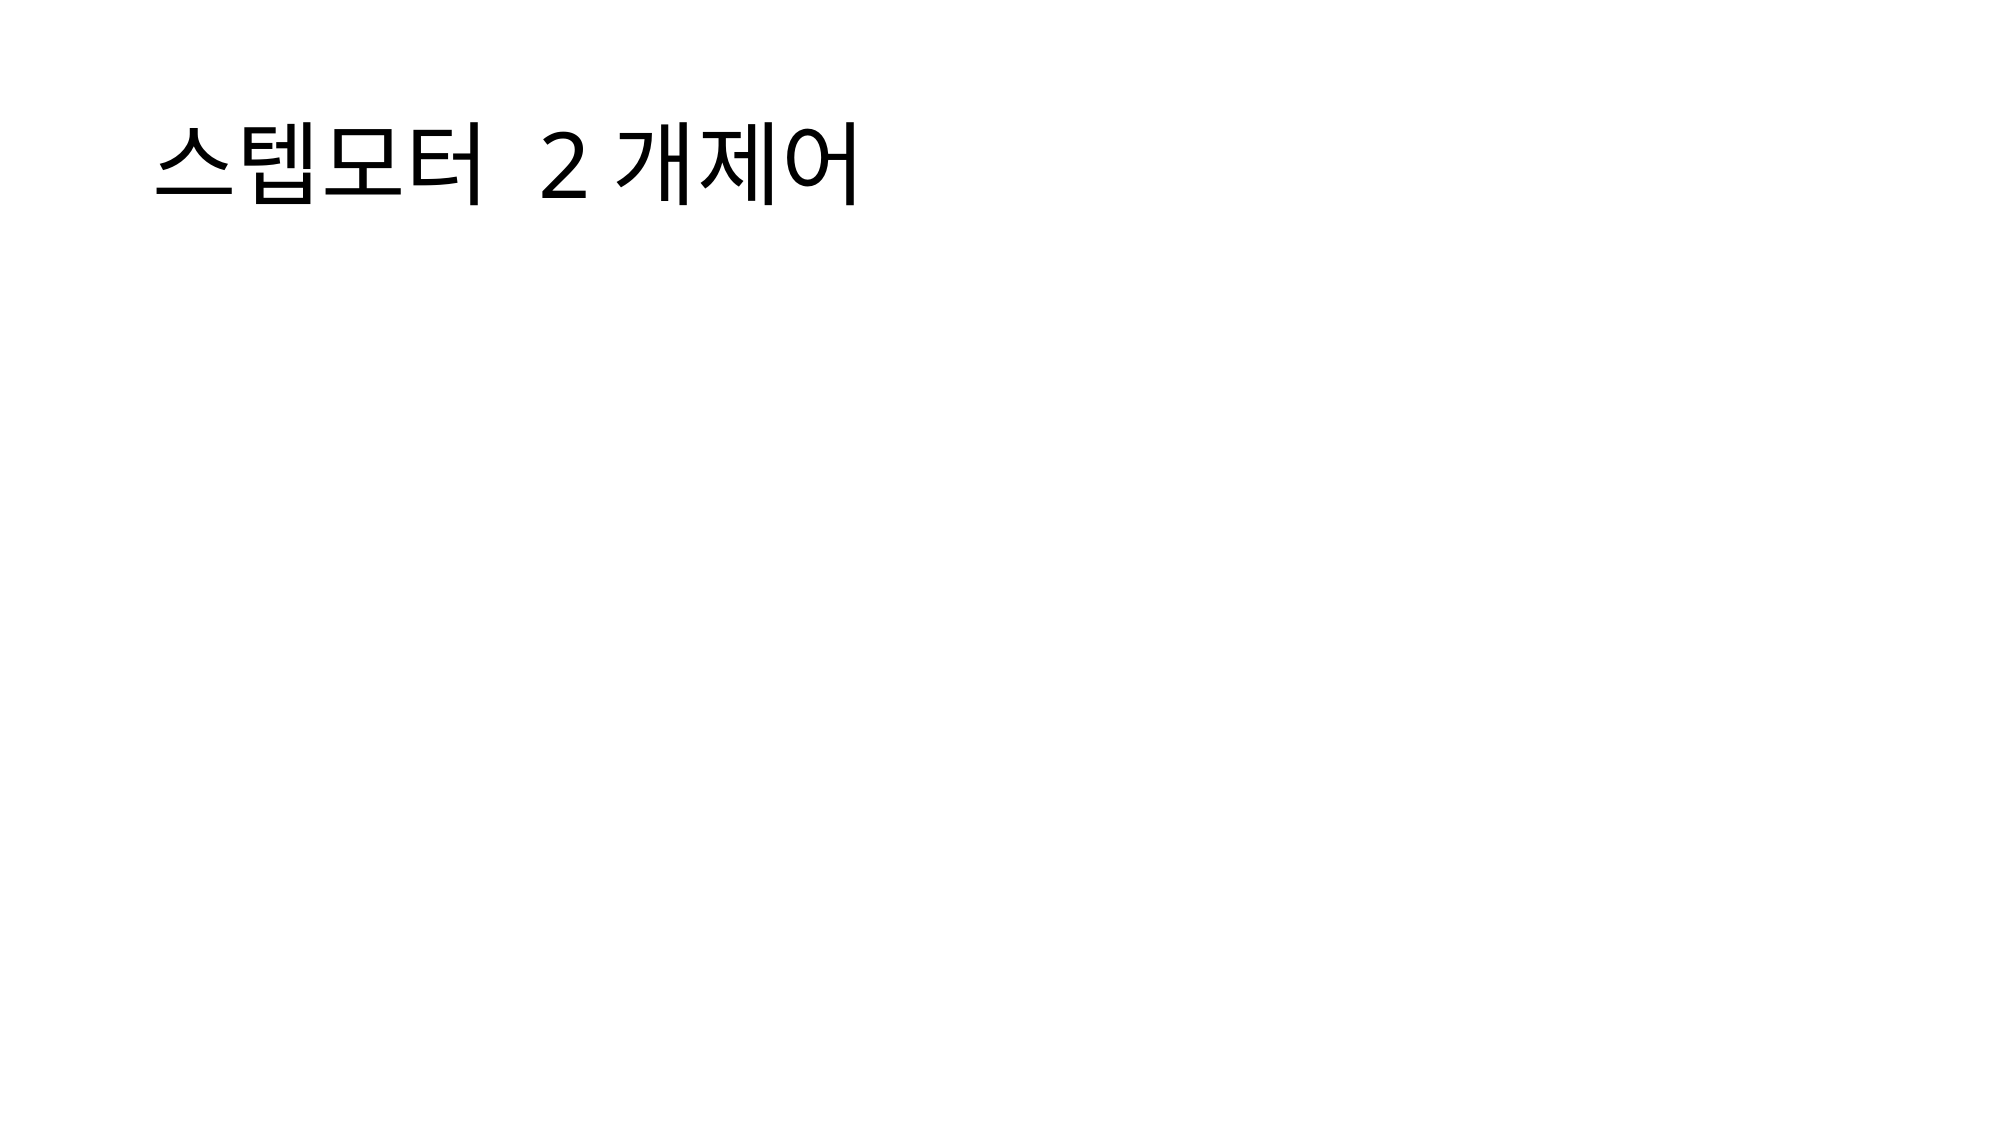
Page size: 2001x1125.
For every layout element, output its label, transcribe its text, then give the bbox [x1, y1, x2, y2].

title 스텝모터 2개제어 [137, 59, 1863, 278]
